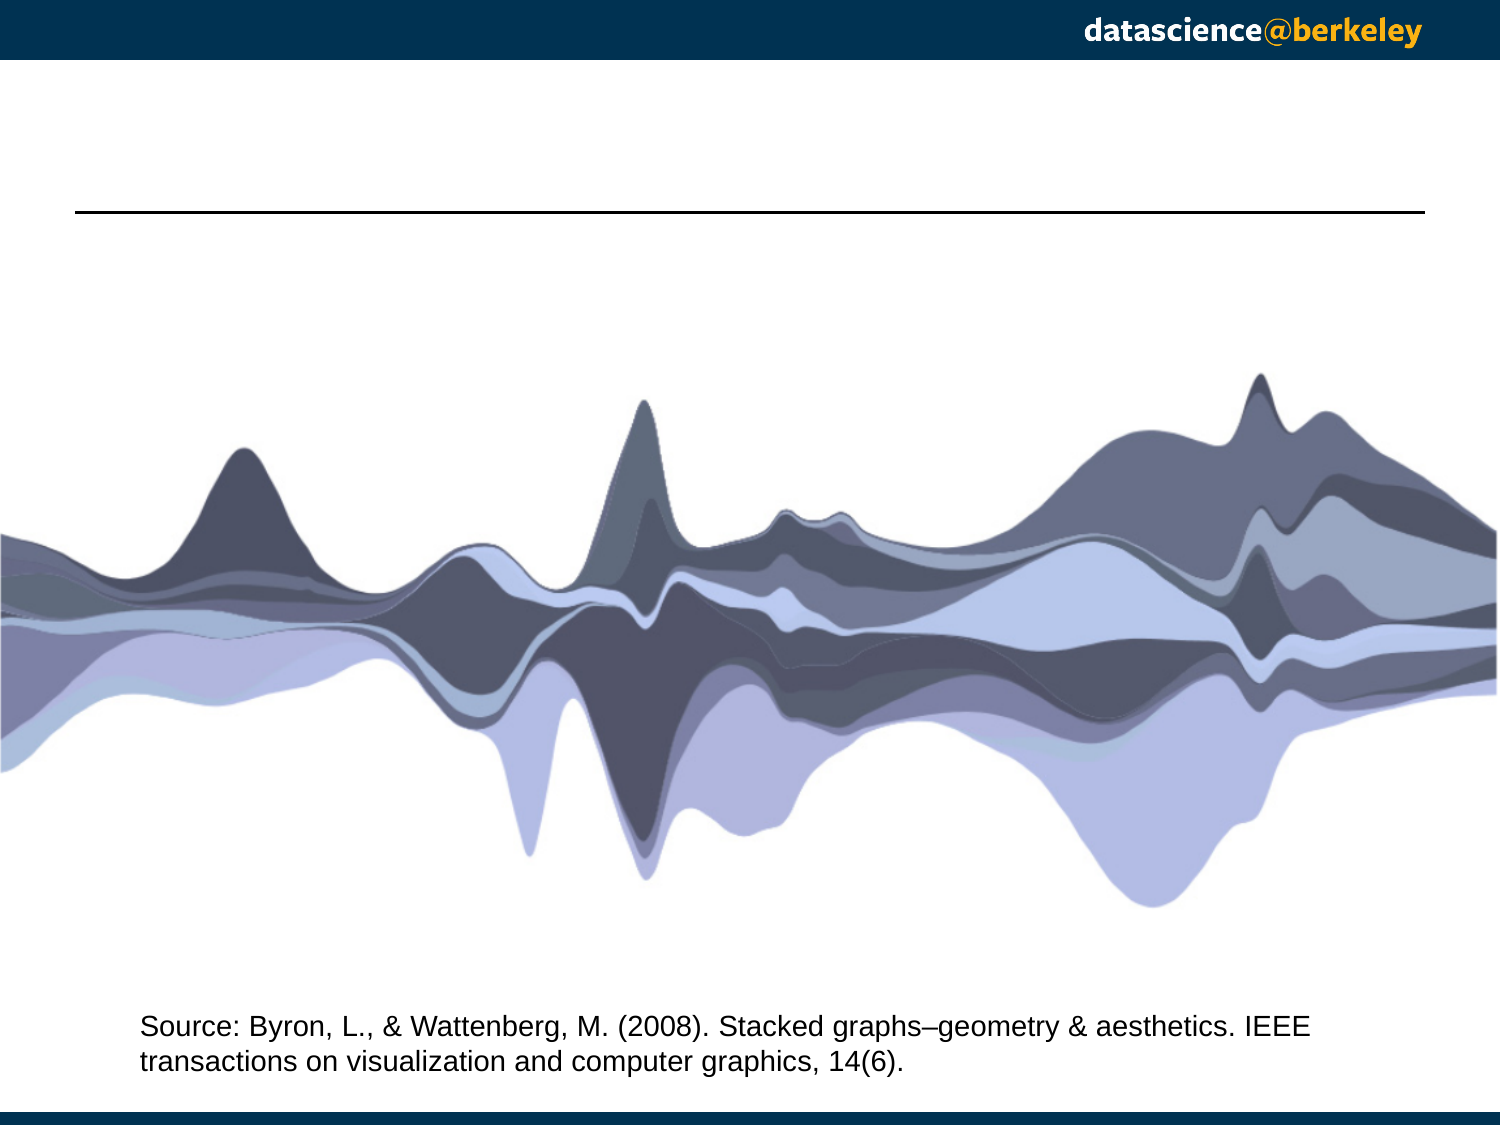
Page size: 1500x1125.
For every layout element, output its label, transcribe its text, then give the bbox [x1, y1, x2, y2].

picture [0, 367, 1500, 916]
picture [1079, 10, 1431, 52]
text_box Source: Byron, L., & Wattenberg, M. (2008). Stacked graphs–geometry & aesthetics. IEEE transactions on visualization and computer graphics, 14(6). [124, 999, 1388, 1085]
